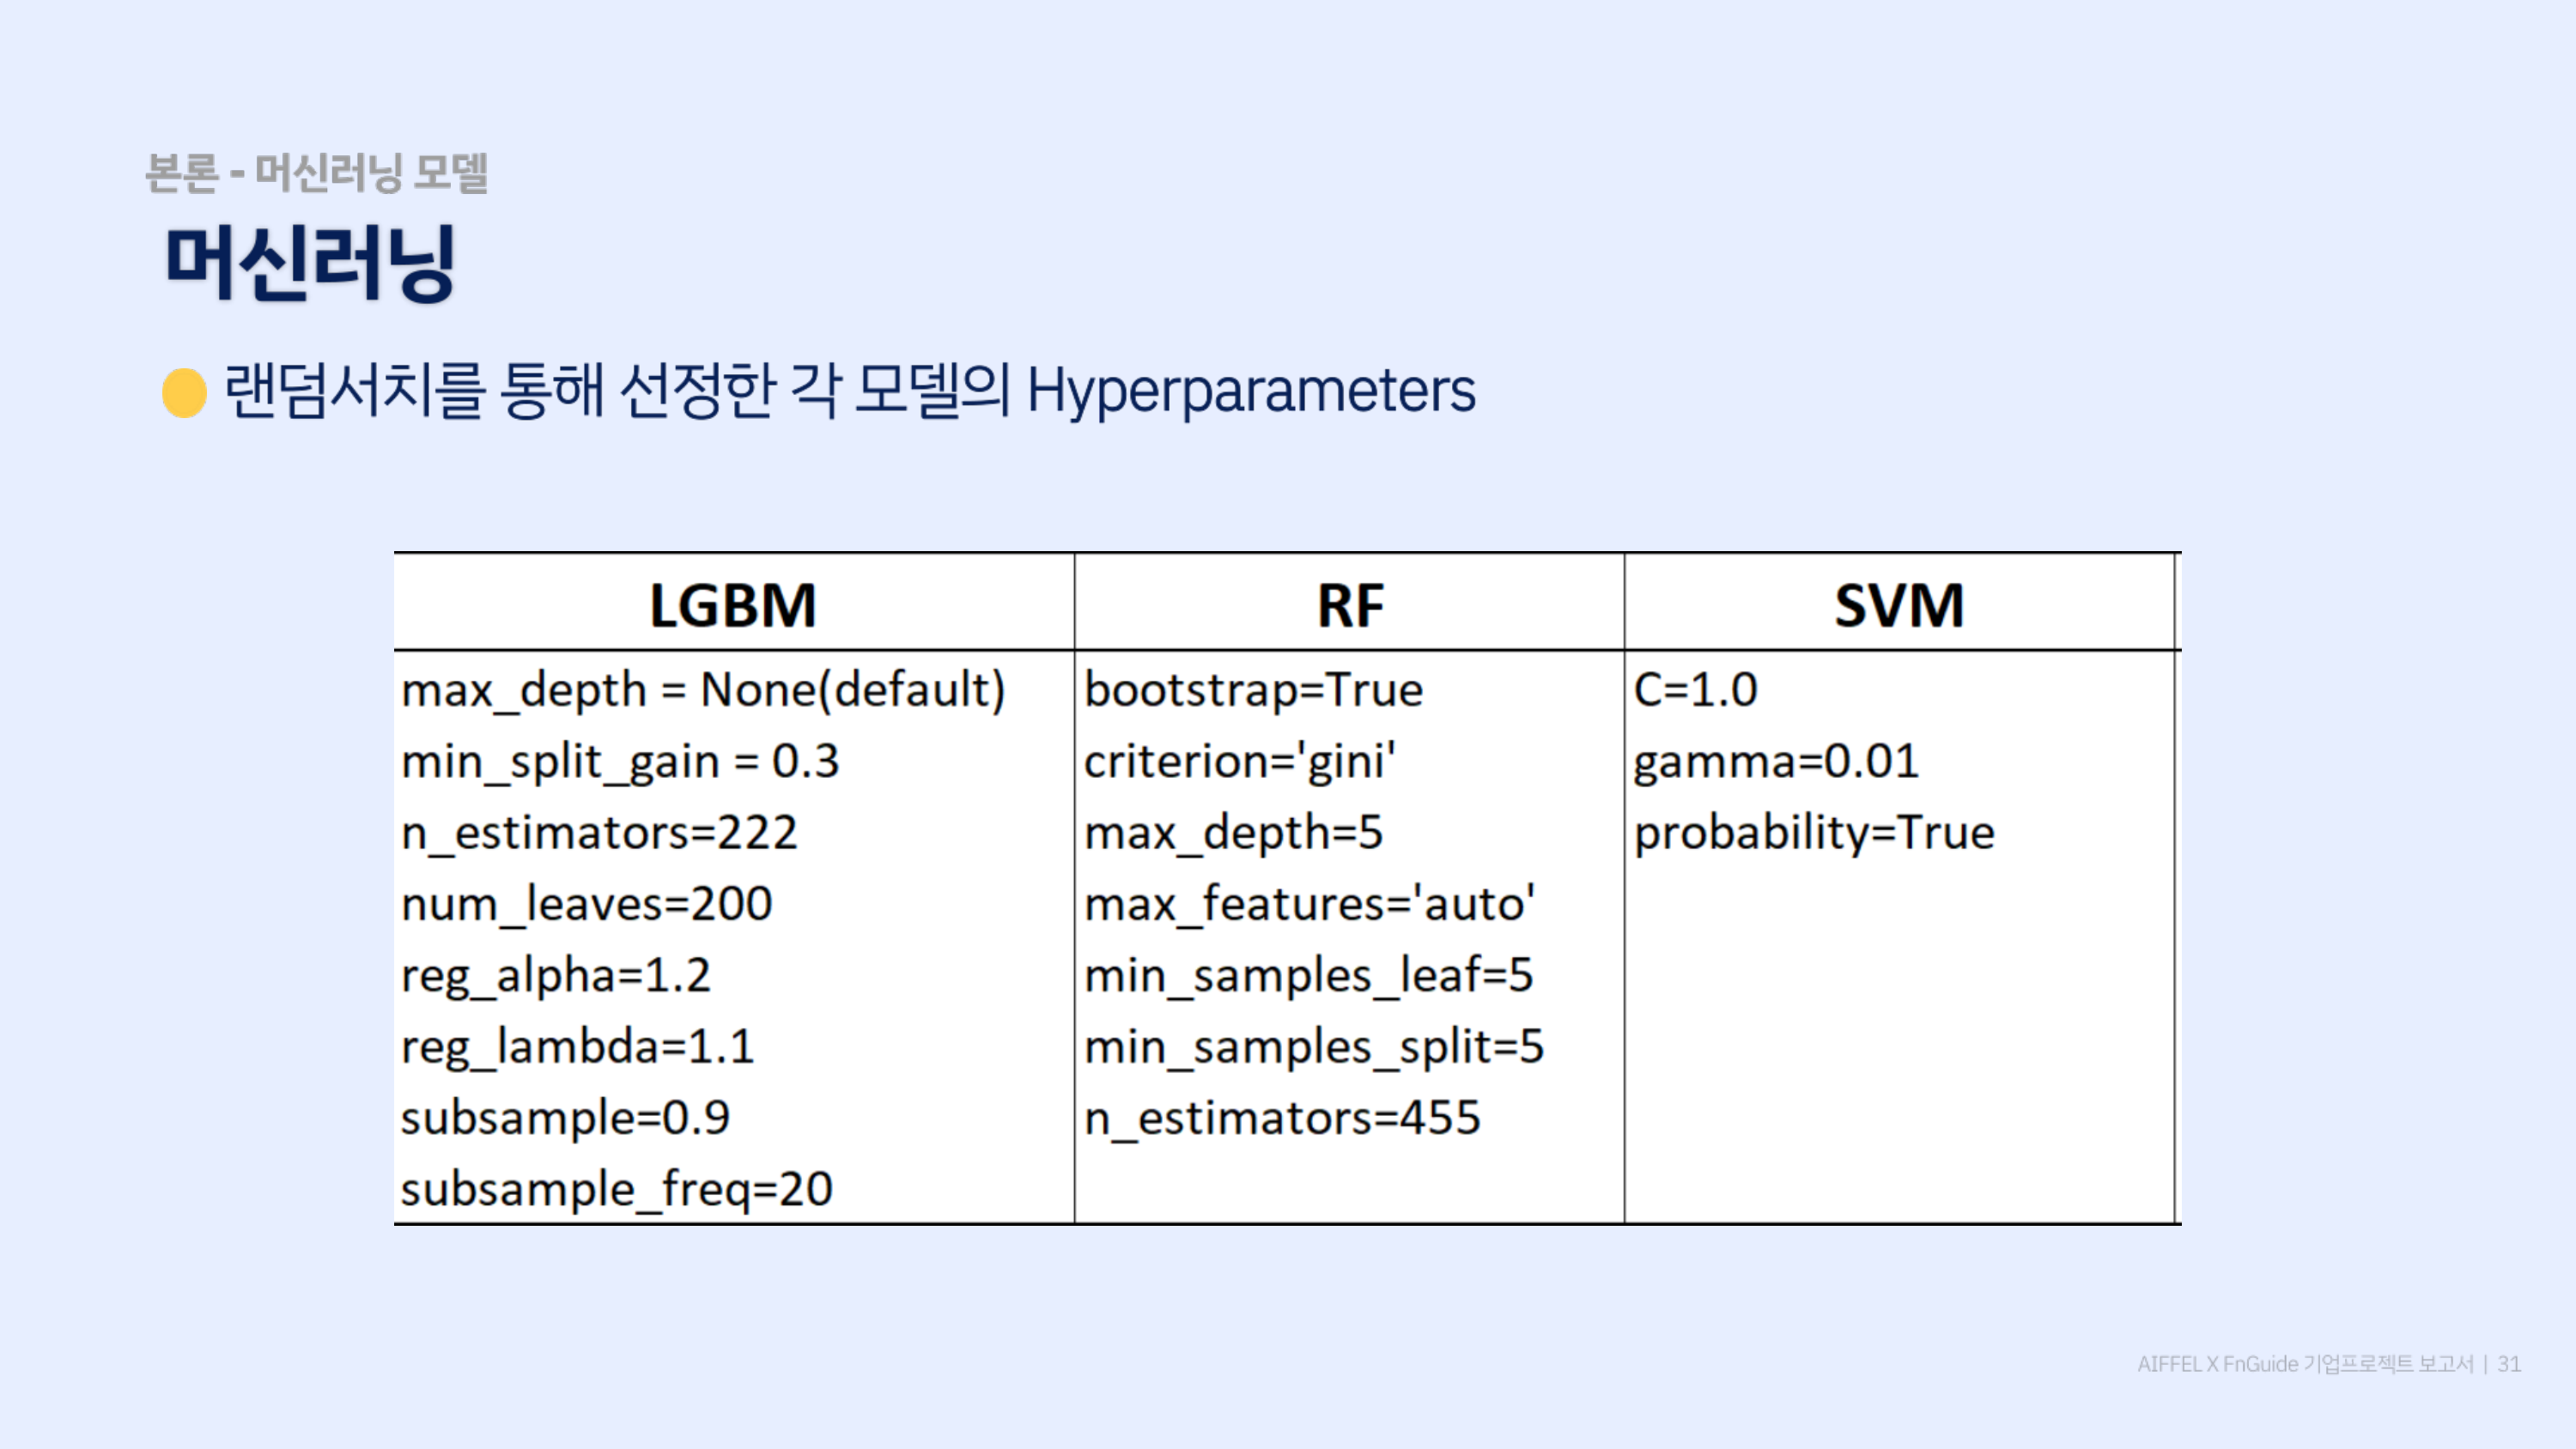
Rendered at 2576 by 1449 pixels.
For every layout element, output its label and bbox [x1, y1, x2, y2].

picture [2018, 1344, 2532, 1392]
text_box [393, 551, 2182, 1227]
text_box [162, 368, 207, 418]
picture [87, 127, 1504, 533]
